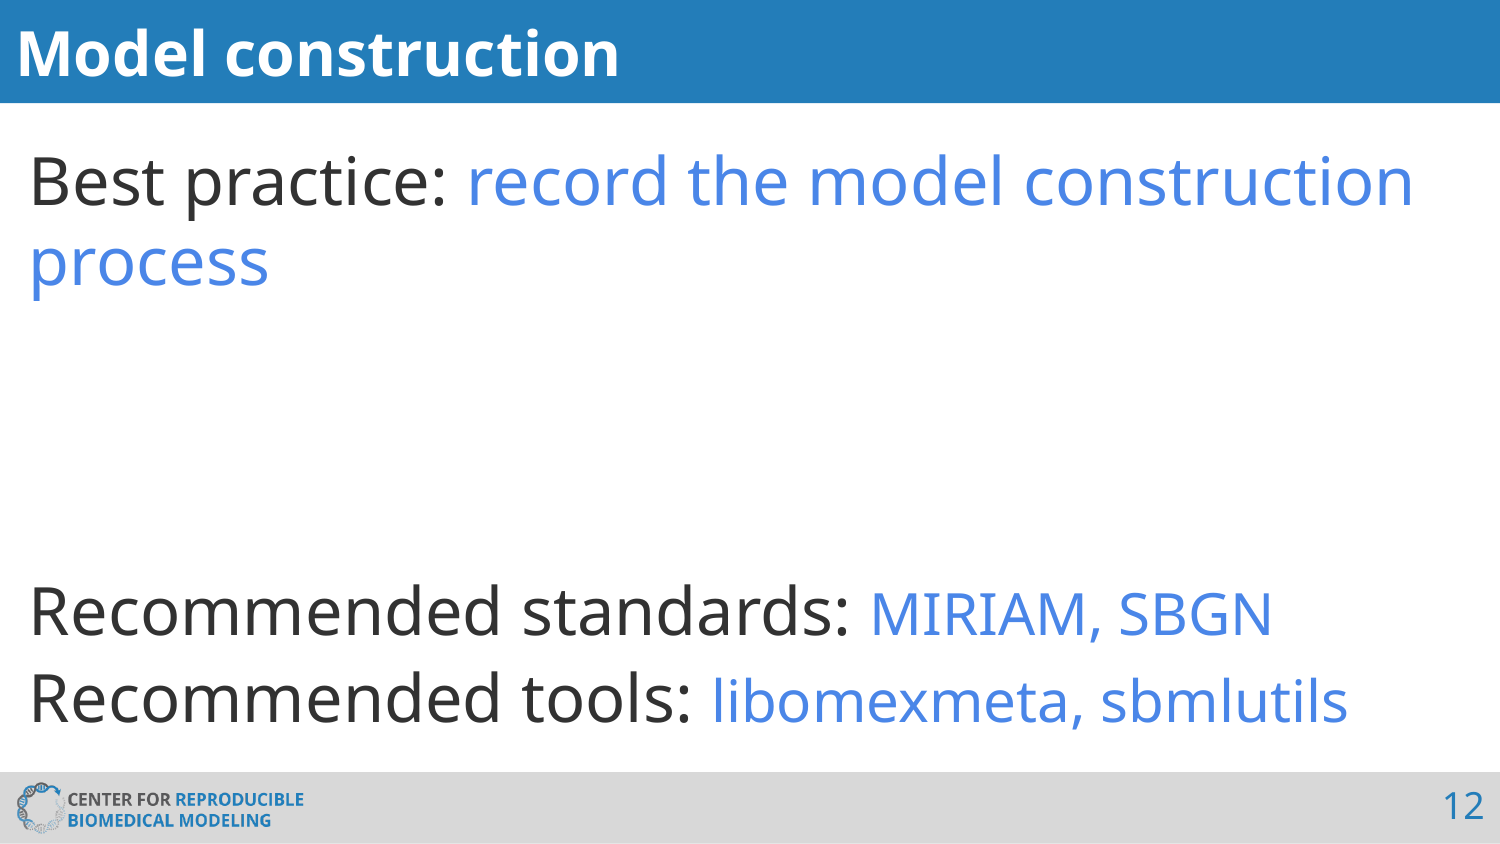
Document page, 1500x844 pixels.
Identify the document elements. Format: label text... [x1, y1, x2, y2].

picture [15, 781, 304, 834]
title Model construction [0, 0, 1500, 104]
list Best practice: record the model construction process Recommended standards: MIRIAM, SBGN Recommended tools: libomexmeta, sbmlutils [14, 131, 1489, 741]
